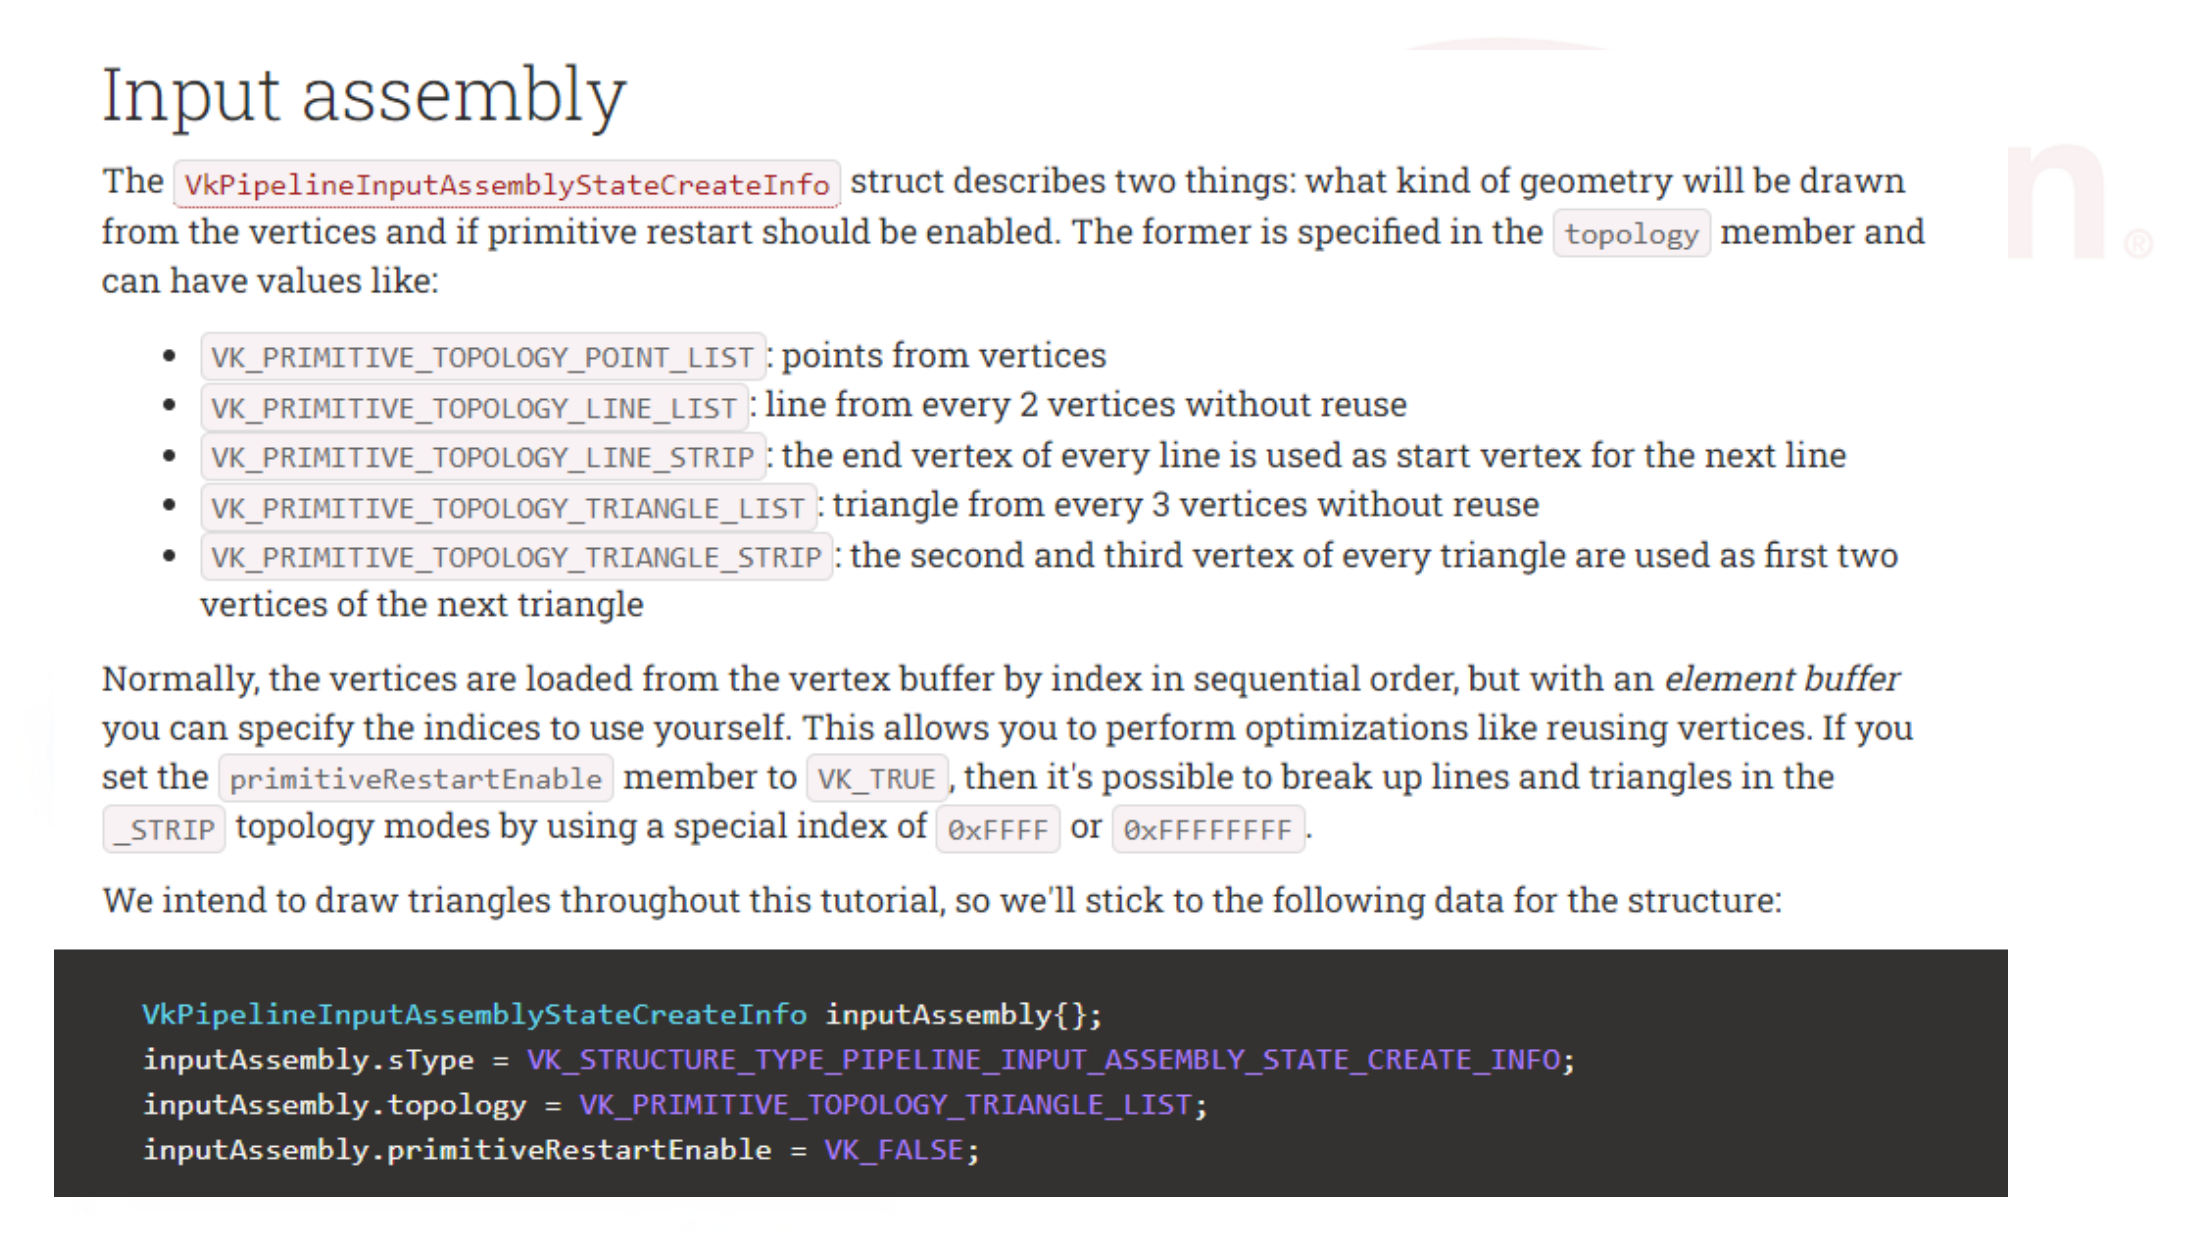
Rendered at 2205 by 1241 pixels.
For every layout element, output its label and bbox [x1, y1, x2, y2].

picture [54, 50, 2008, 1197]
